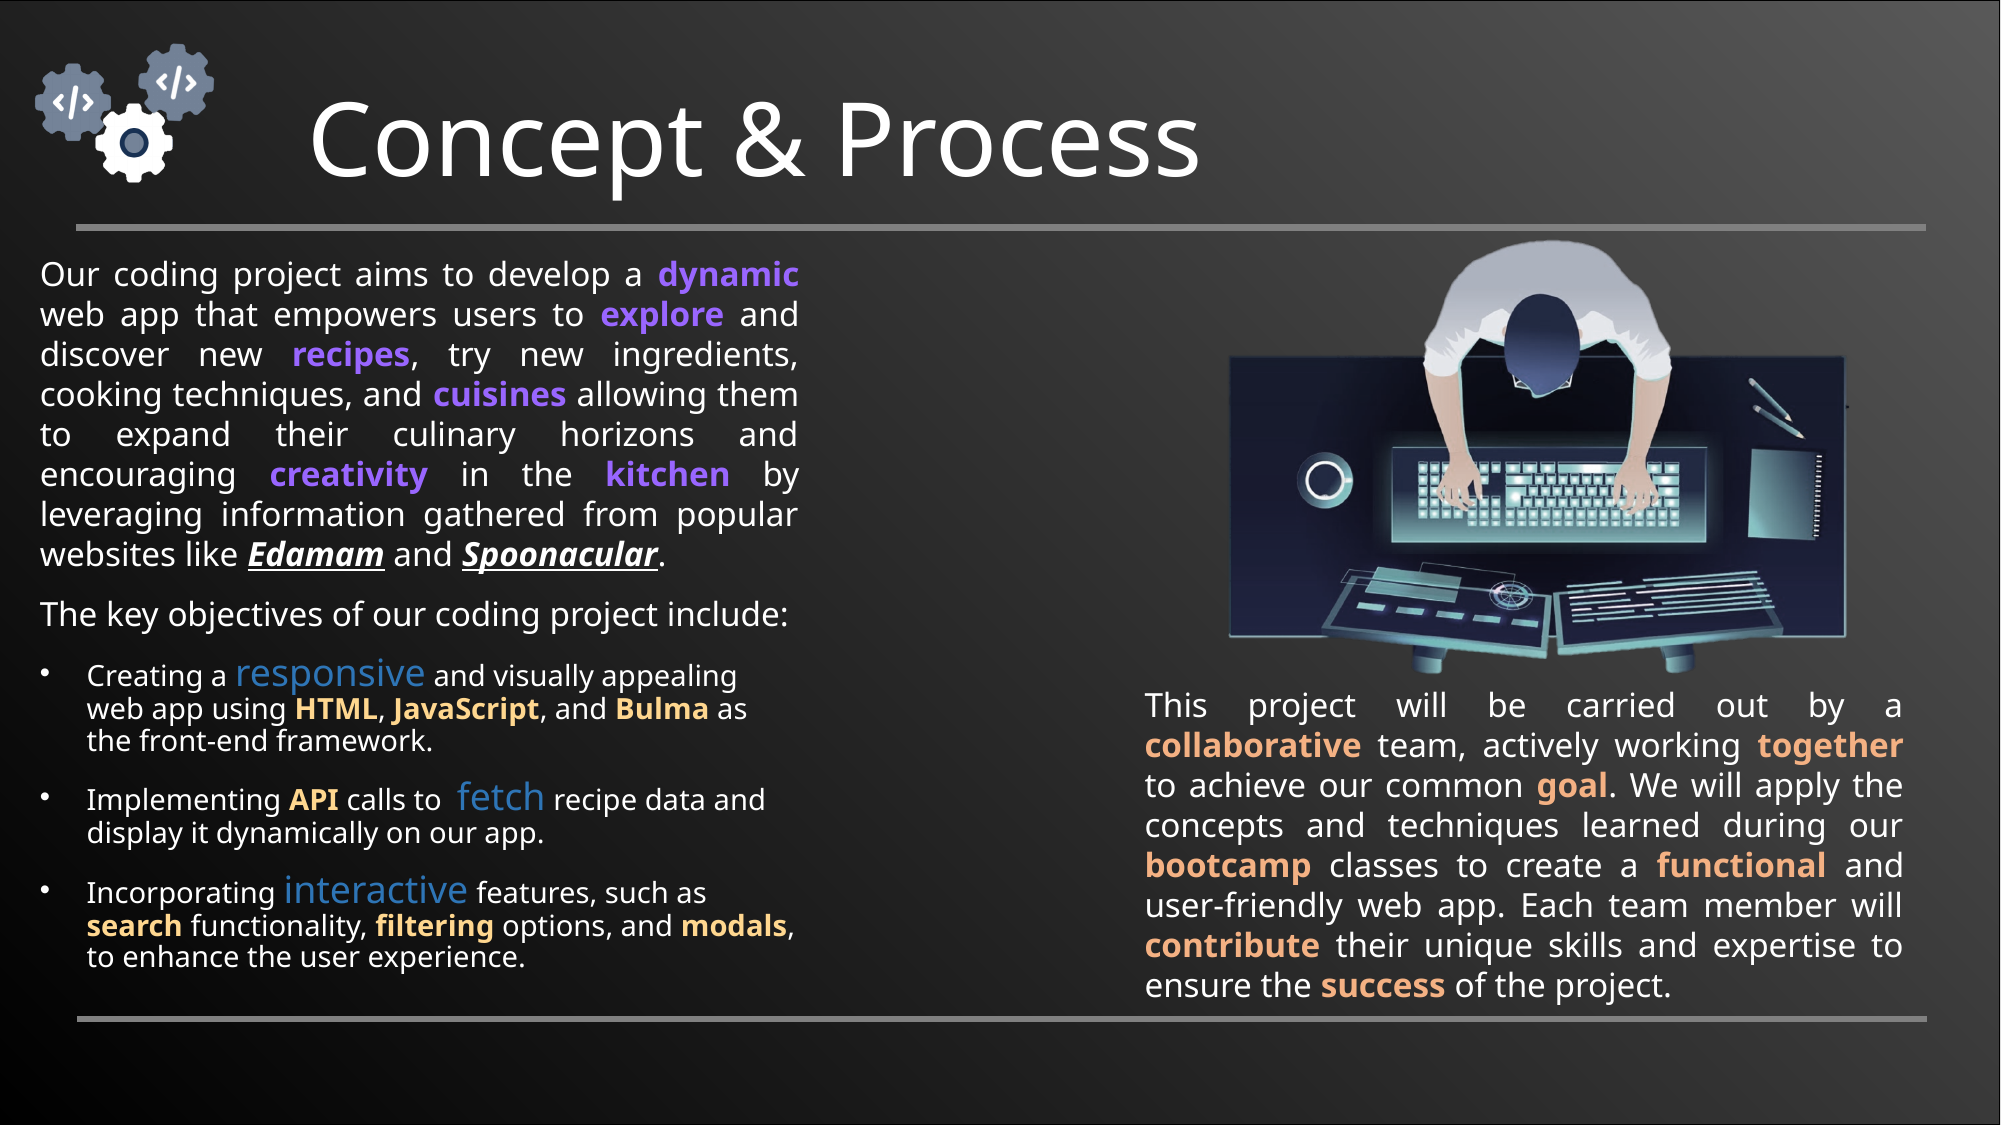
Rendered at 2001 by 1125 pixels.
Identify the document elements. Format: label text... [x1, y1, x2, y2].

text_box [24, 35, 220, 186]
text_box This project will be carried out by a collaborative team, actively working together to achieve our common goal. We will apply the concepts and techniques learned during our bootcamp classes to create a functional and user-friendly web app. Each team member will contribute their unique skills and expertise to ensure the success of the project. [1129, 616, 1919, 948]
text_box The key objectives of our coding project include: Creating a responsive and visually appealing web app using HTML, JavaScript, and Bulma as the front-end framework. Implementing API calls to fetch recipe data and display it dynamically on our app. Incorporating interactive features, such as search functionality, filtering options, and modals, to enhance the user experience. [24, 590, 815, 1018]
text_box Concept & Process [236, 9, 1274, 207]
text_box Our coding project aims to develop a dynamic web app that empowers users to explore and discover new recipes, try new ingredients, cooking techniques, and cuisines allowing them to expand their culinary horizons and encouraging creativity in the kitchen by leveraging information gathered from popular websites like Edamam and Spoonacular. [24, 245, 815, 589]
picture [1215, 228, 1865, 702]
